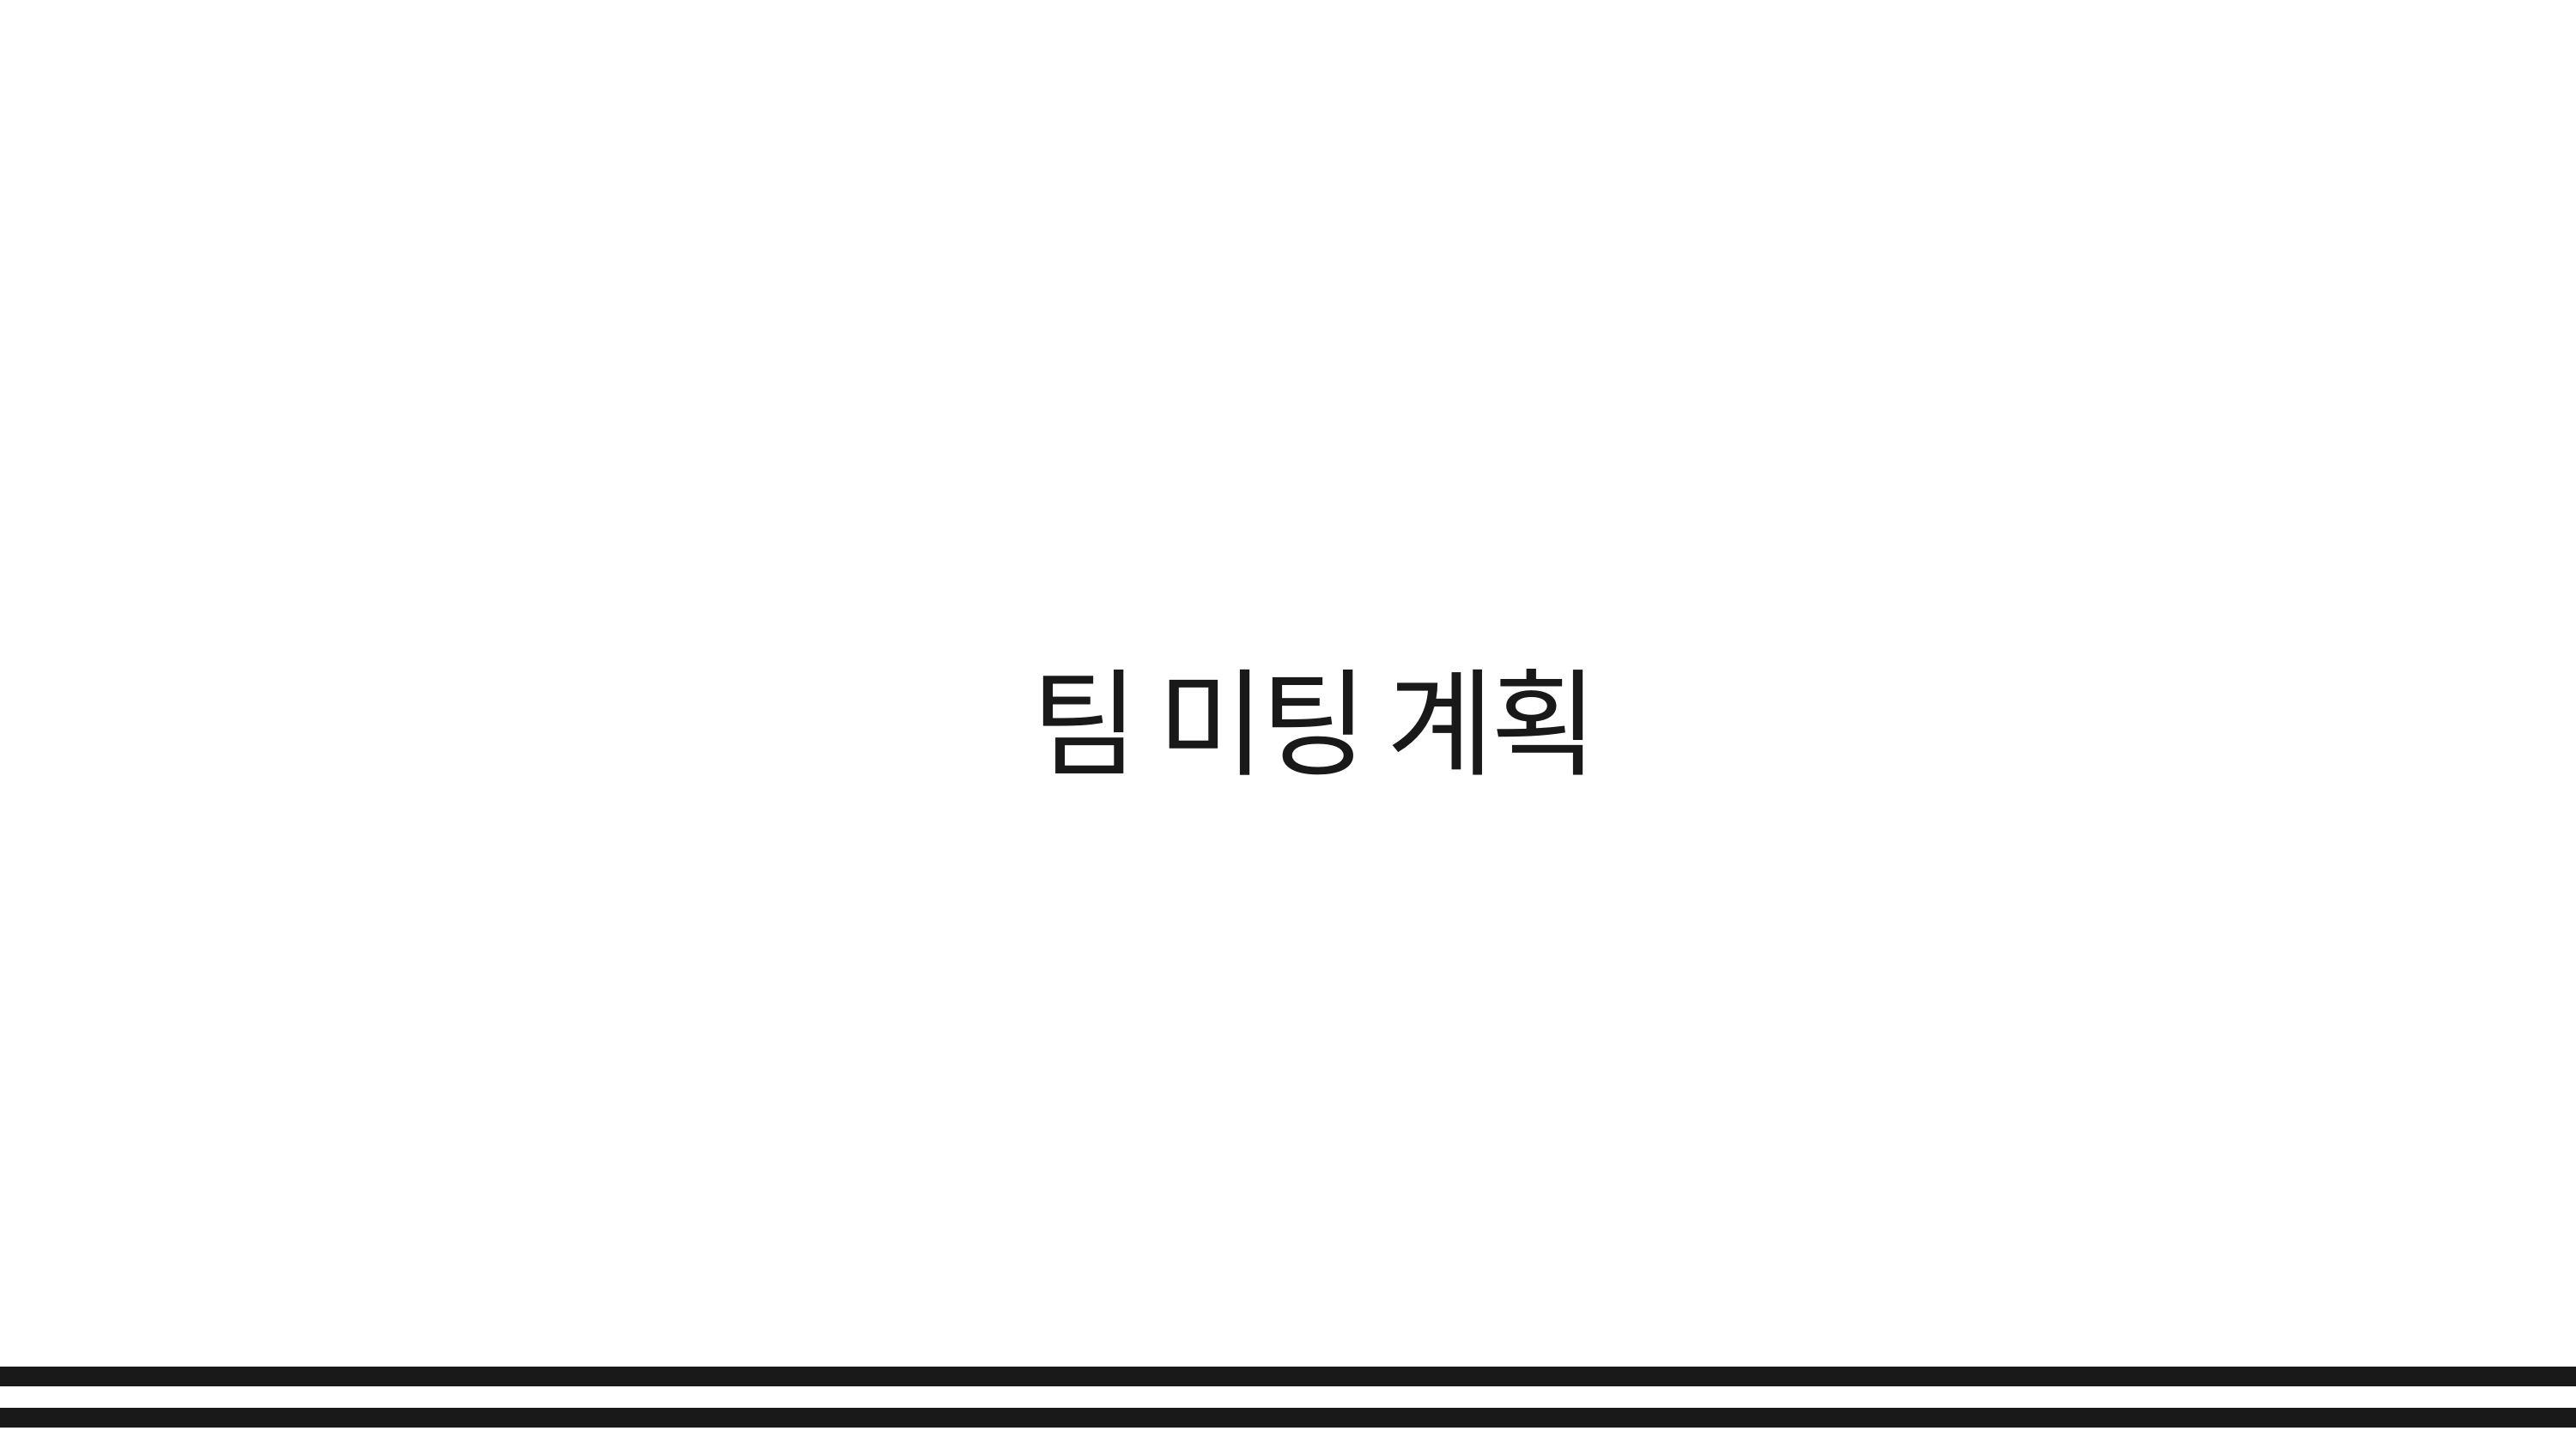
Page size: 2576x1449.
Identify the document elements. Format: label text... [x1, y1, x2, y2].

text_box 팀 미팅 계획 [804, 655, 1772, 790]
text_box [0, 1409, 2576, 1427]
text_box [0, 1367, 2576, 1385]
